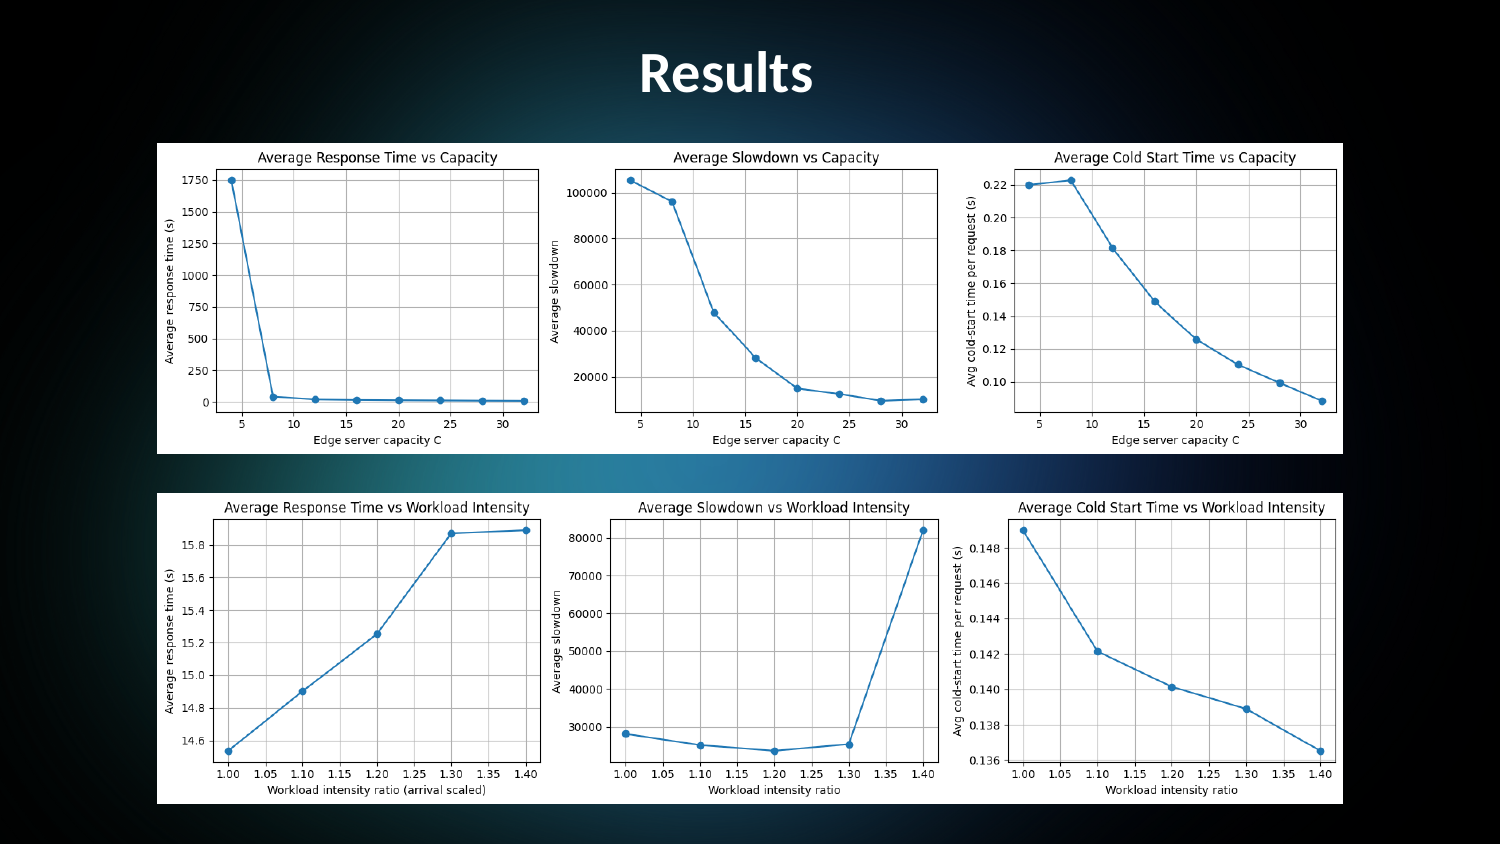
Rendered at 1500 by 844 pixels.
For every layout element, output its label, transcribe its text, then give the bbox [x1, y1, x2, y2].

text_box [0, 0, 1500, 844]
picture [157, 142, 1343, 454]
picture [157, 492, 1343, 804]
text_box Results [600, 18, 854, 120]
